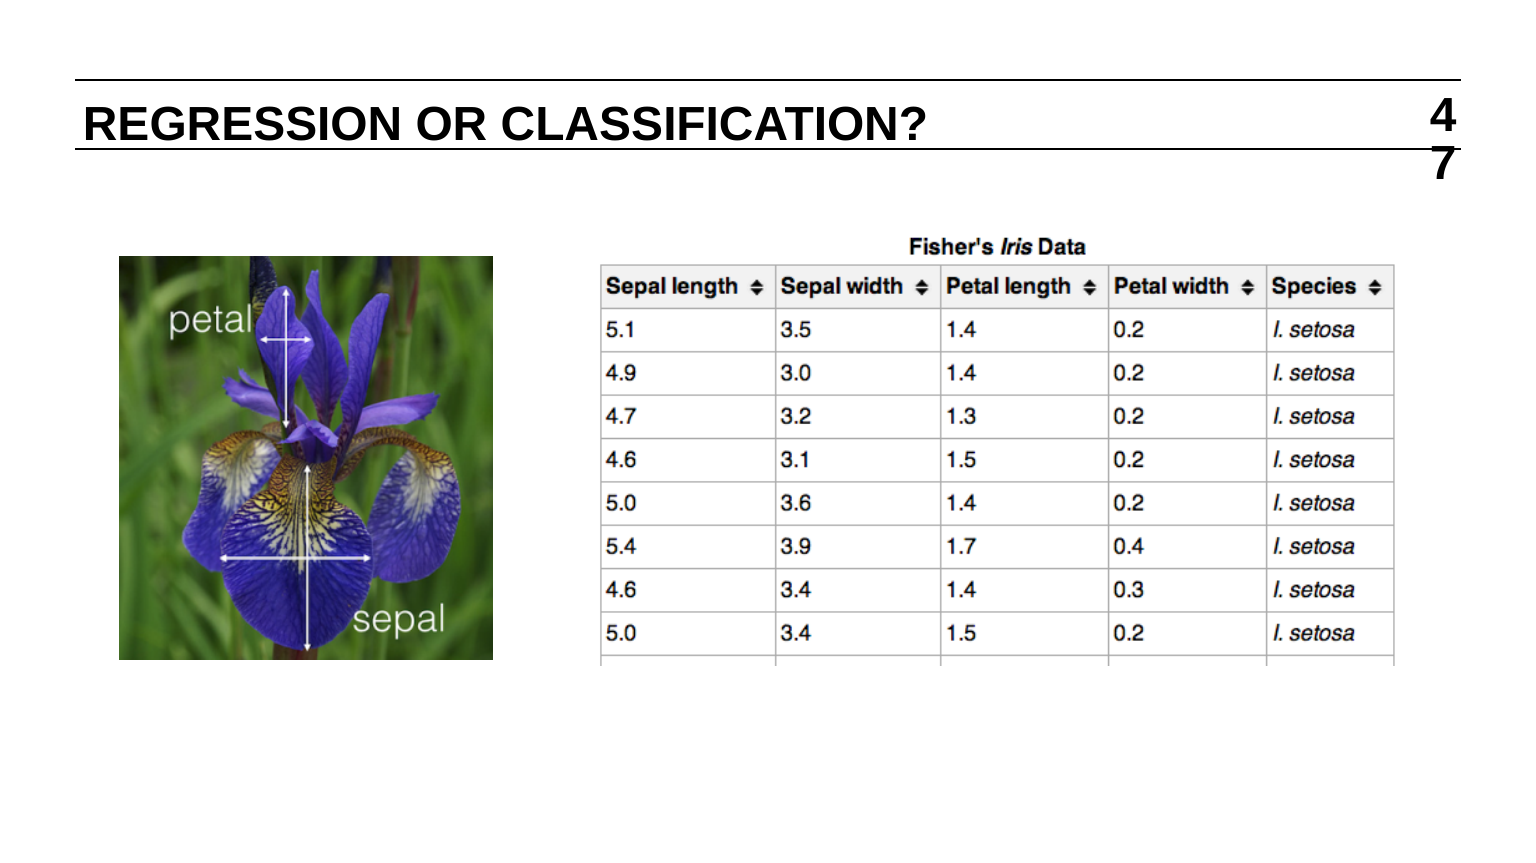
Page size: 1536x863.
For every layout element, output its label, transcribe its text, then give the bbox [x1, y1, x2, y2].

picture [119, 255, 494, 660]
slide_number 47 [1419, 86, 1461, 138]
list REGRESSION OR CLASSIFICATION? [67, 81, 1118, 132]
picture [592, 230, 1406, 666]
